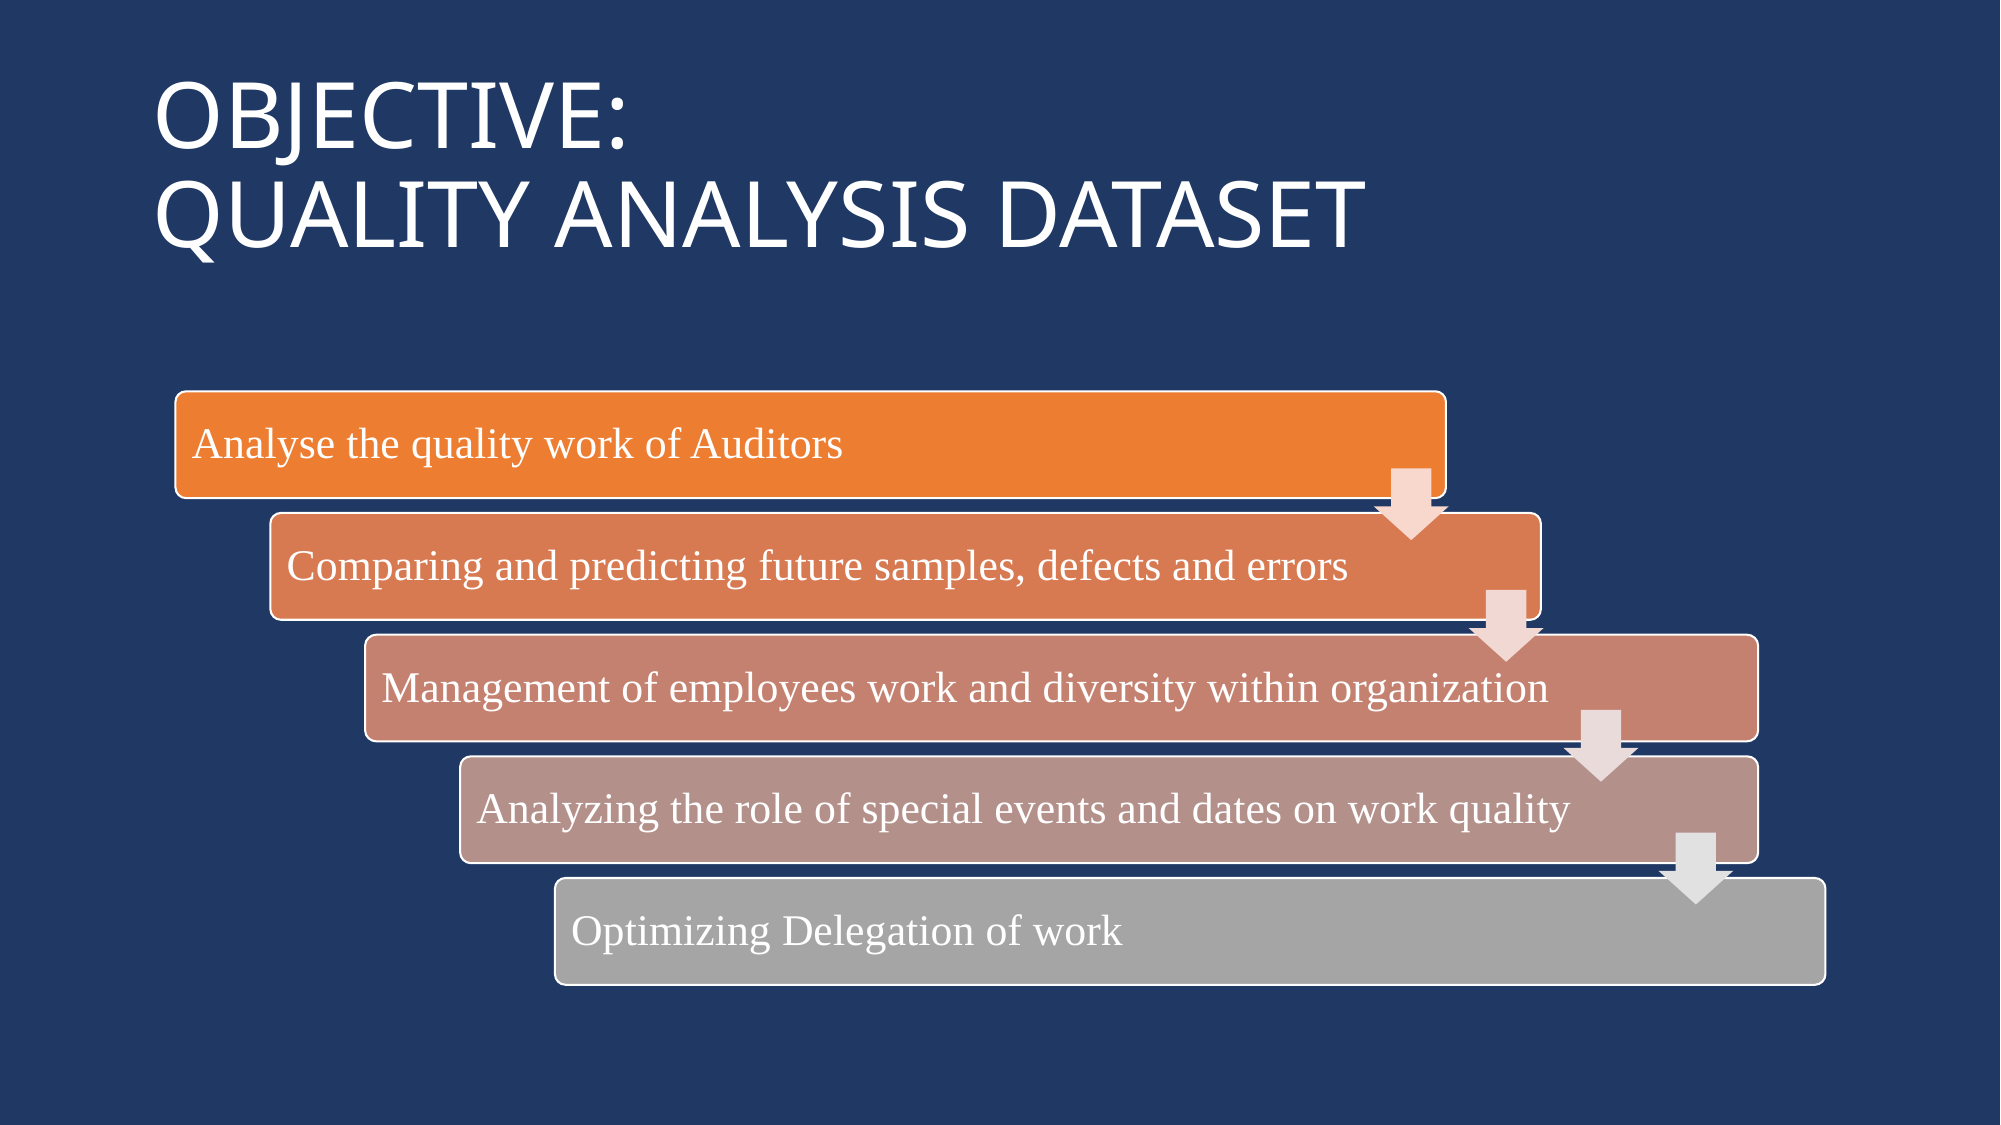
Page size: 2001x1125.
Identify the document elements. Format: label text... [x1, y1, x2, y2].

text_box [175, 391, 1826, 985]
title OBJECTIVE: QUALITY ANALYSIS DATASET [137, 59, 1863, 278]
